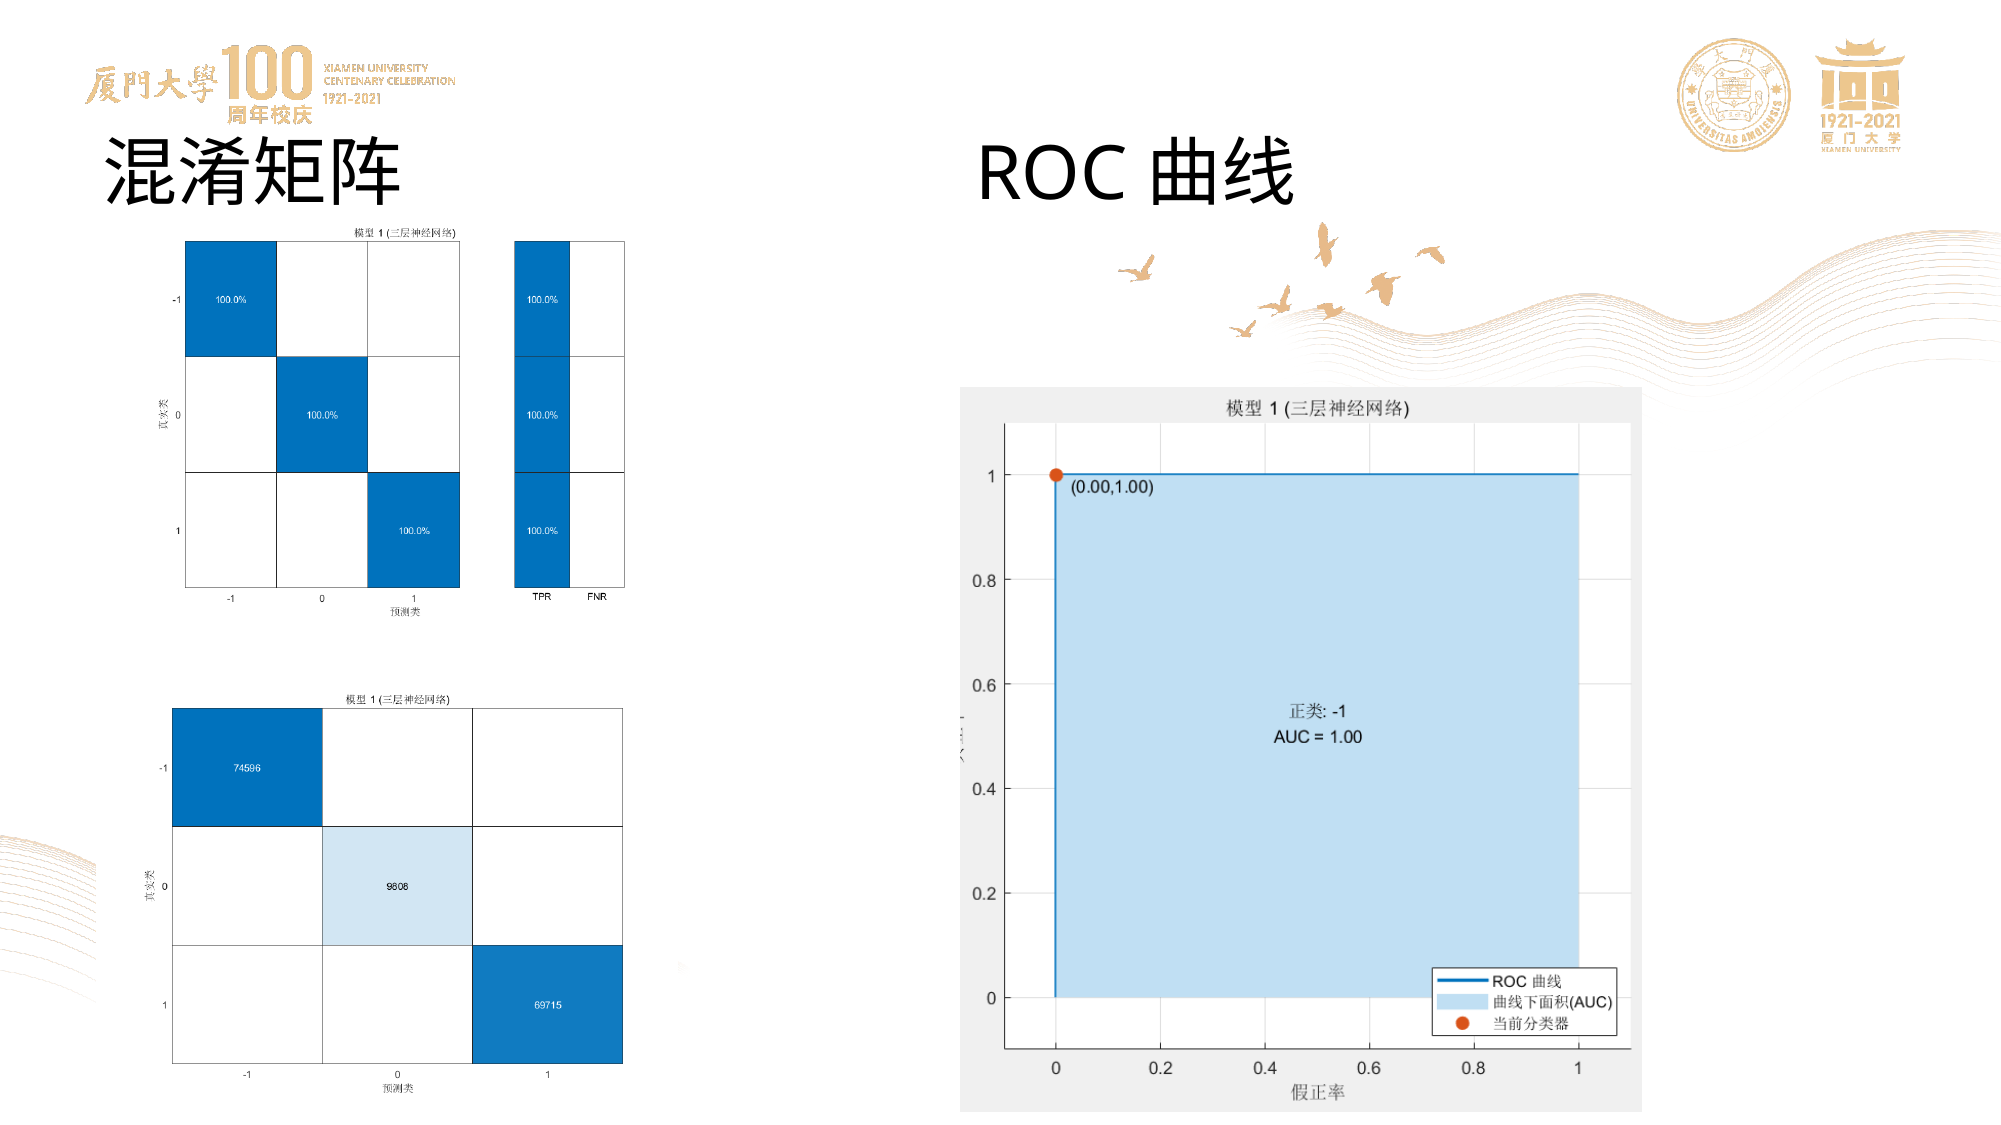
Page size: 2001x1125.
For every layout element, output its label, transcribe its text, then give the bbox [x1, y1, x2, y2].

picture [1660, 24, 1922, 172]
picture [111, 209, 678, 635]
text_box ROC曲线 [960, 116, 1961, 222]
picture [960, 198, 2001, 1112]
picture [0, 675, 784, 1112]
picture [74, 34, 465, 131]
text_box 混淆矩阵 [87, 116, 960, 222]
